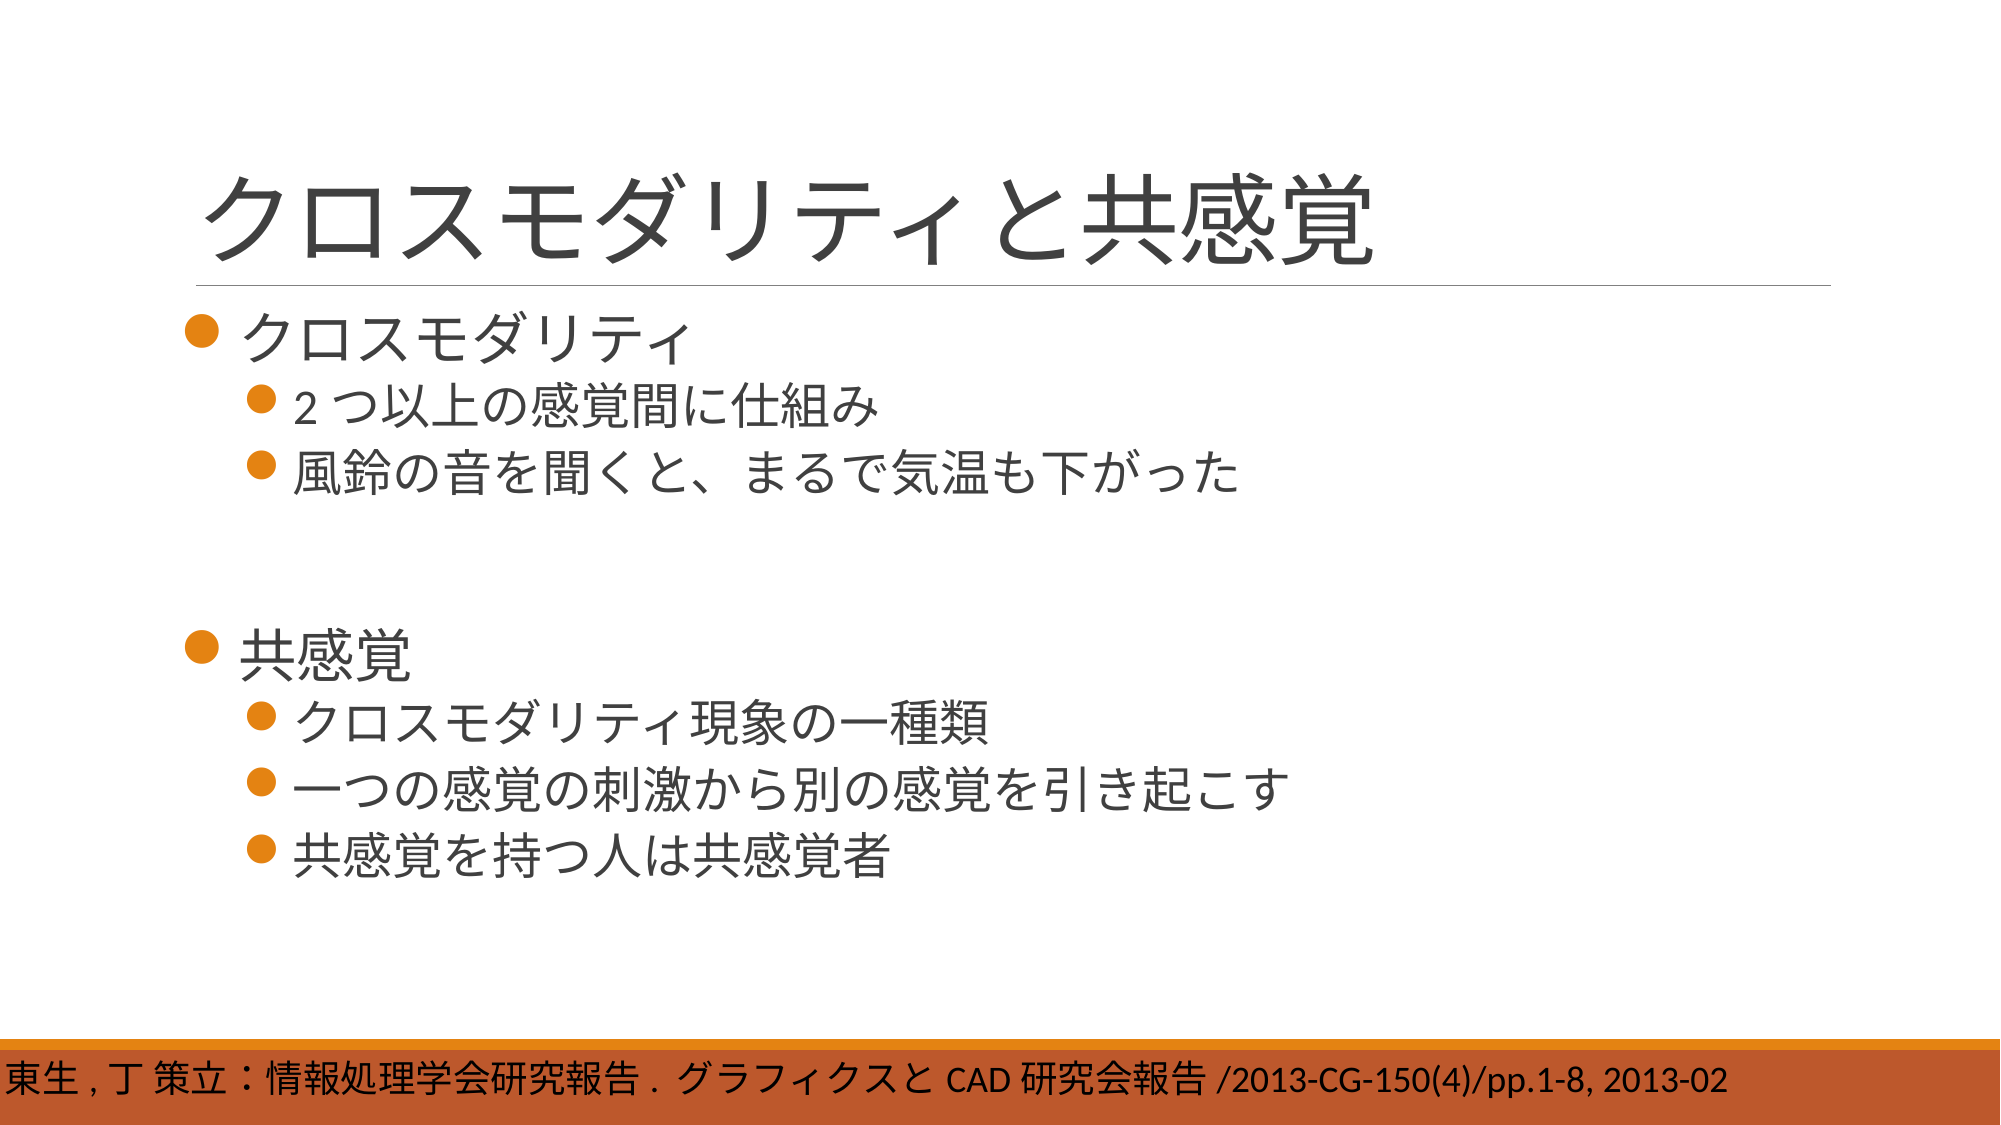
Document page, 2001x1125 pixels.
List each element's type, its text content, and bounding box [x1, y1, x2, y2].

title クロスモダリティと共感覚 [180, 47, 1830, 285]
list クロスモダリティ 2つ以上の感覚間に仕組み 風鈴の音を聞くと、まるで気温も下がった 共感覚 クロスモダリティ現象の一種類 一つの感覚の刺激から別の感覚を引き起こす 共感覚を持つ人は共感覚者 [180, 302, 1830, 963]
text_box 蔡 東生,丁 策立：情報処理学会研究報告. グラフィクスとCAD研究会報告/2013-CG-150(4)/pp.1-8, 2013-02 [0, 1047, 1744, 1108]
